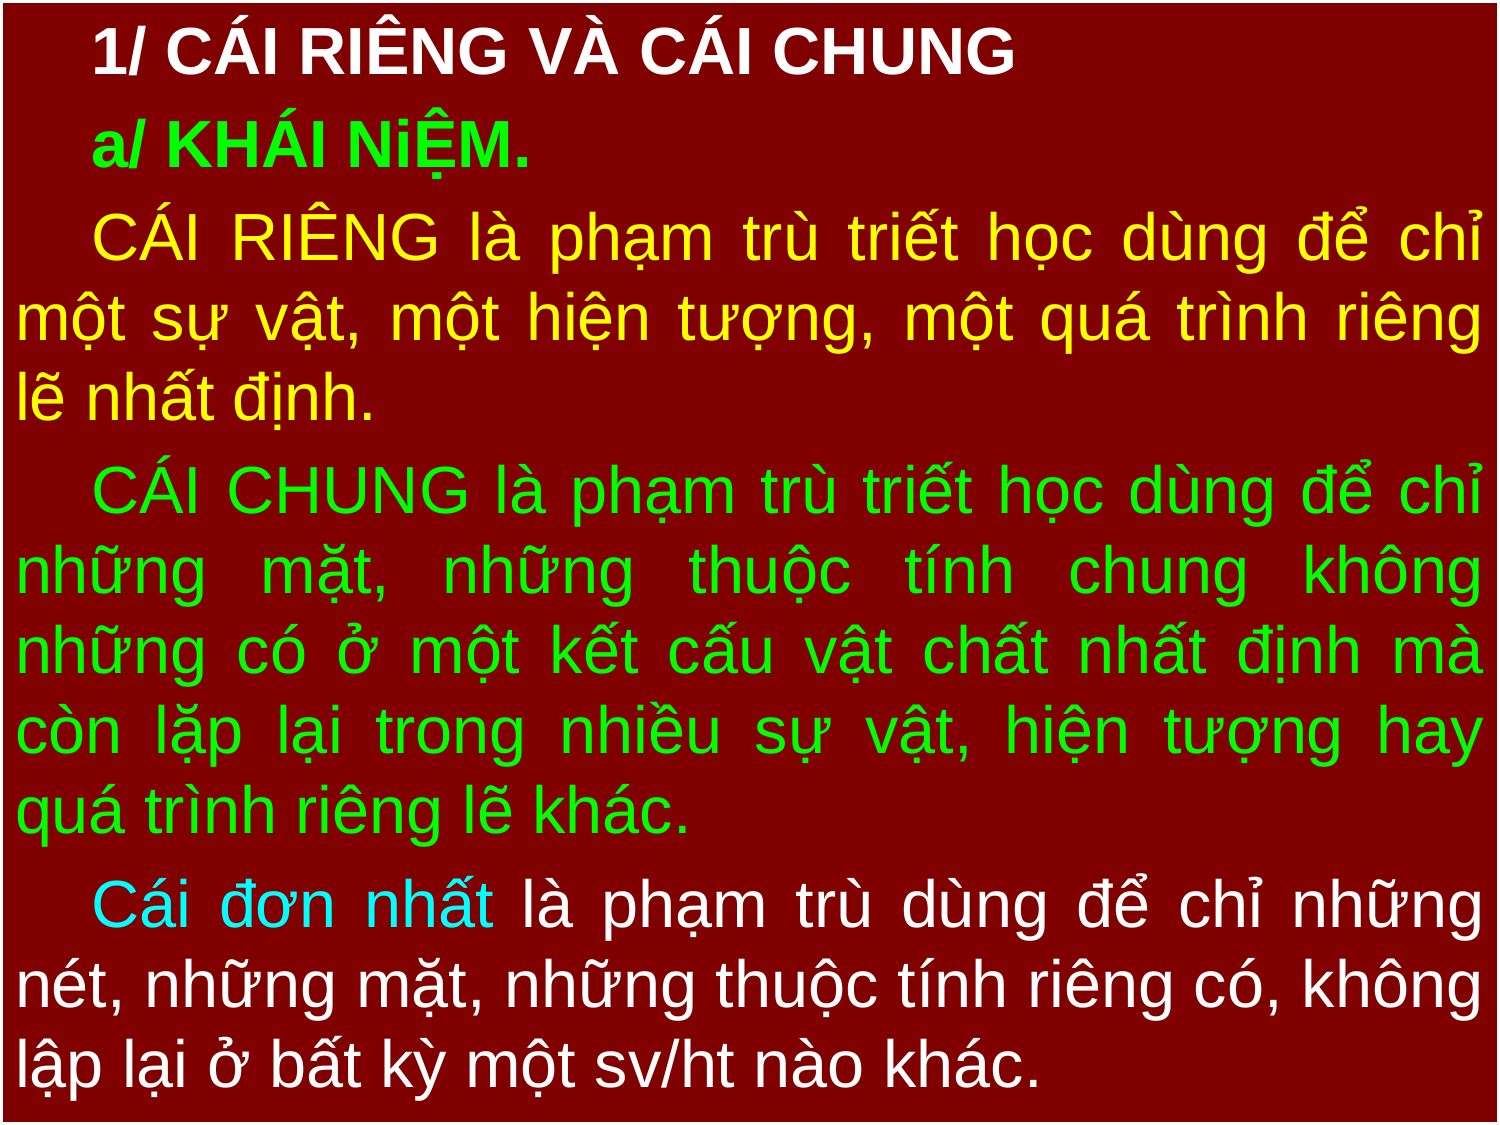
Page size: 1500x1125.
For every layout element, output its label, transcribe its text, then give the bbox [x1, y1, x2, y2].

list 1/ CÁI RIÊNG VÀ CÁI CHUNG a/ KHÁI NiỆM. CÁI RIÊNG là phạm trù triết học dùng để chỉ một sự vật, một hiện tượng, một quá trình riêng lẽ nhất định. CÁI CHUNG là phạm trù triết học dùng để chỉ những mặt, những thuộc tính chung không những có ở một kết cấu vật chất nhất định mà còn lặp lại trong nhiều sự vật, hiện tượng hay quá trình riêng lẽ khác. Cái đơn nhất là phạm trù dùng để chỉ những nét, những mặt, những thuộc tính riêng có, không lập lại ở bất kỳ một sv/ht nào khác. [0, 0, 1500, 1125]
